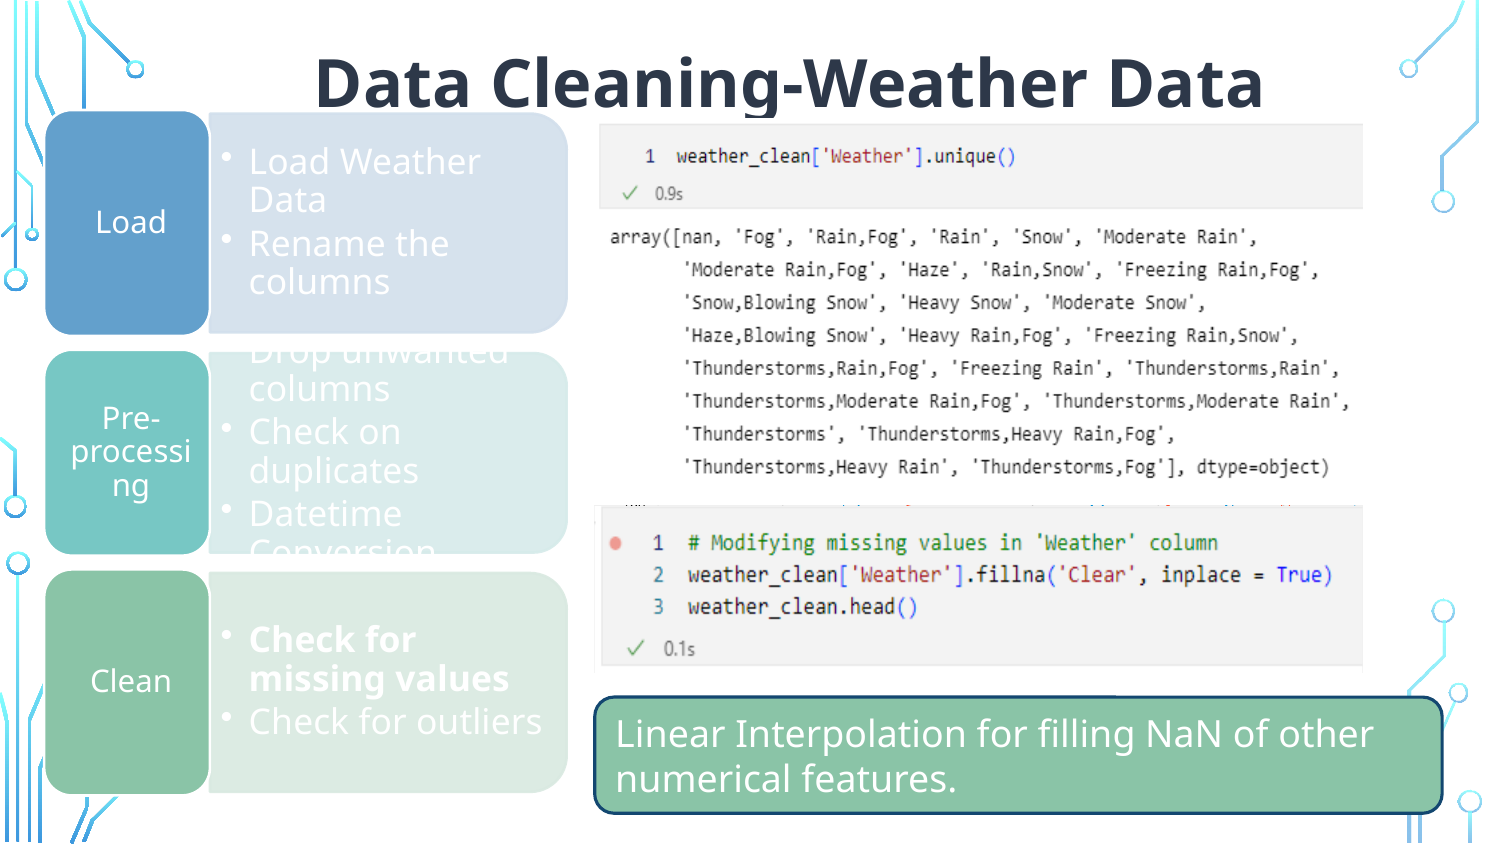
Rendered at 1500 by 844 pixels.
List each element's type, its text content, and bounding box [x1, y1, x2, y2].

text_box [594, 118, 1363, 674]
text_box Linear Interpolation for filling NaN of other numerical features. [594, 697, 1443, 814]
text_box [26, 109, 585, 796]
text_box Data Cleaning-Weather Data [0, 11, 1500, 136]
